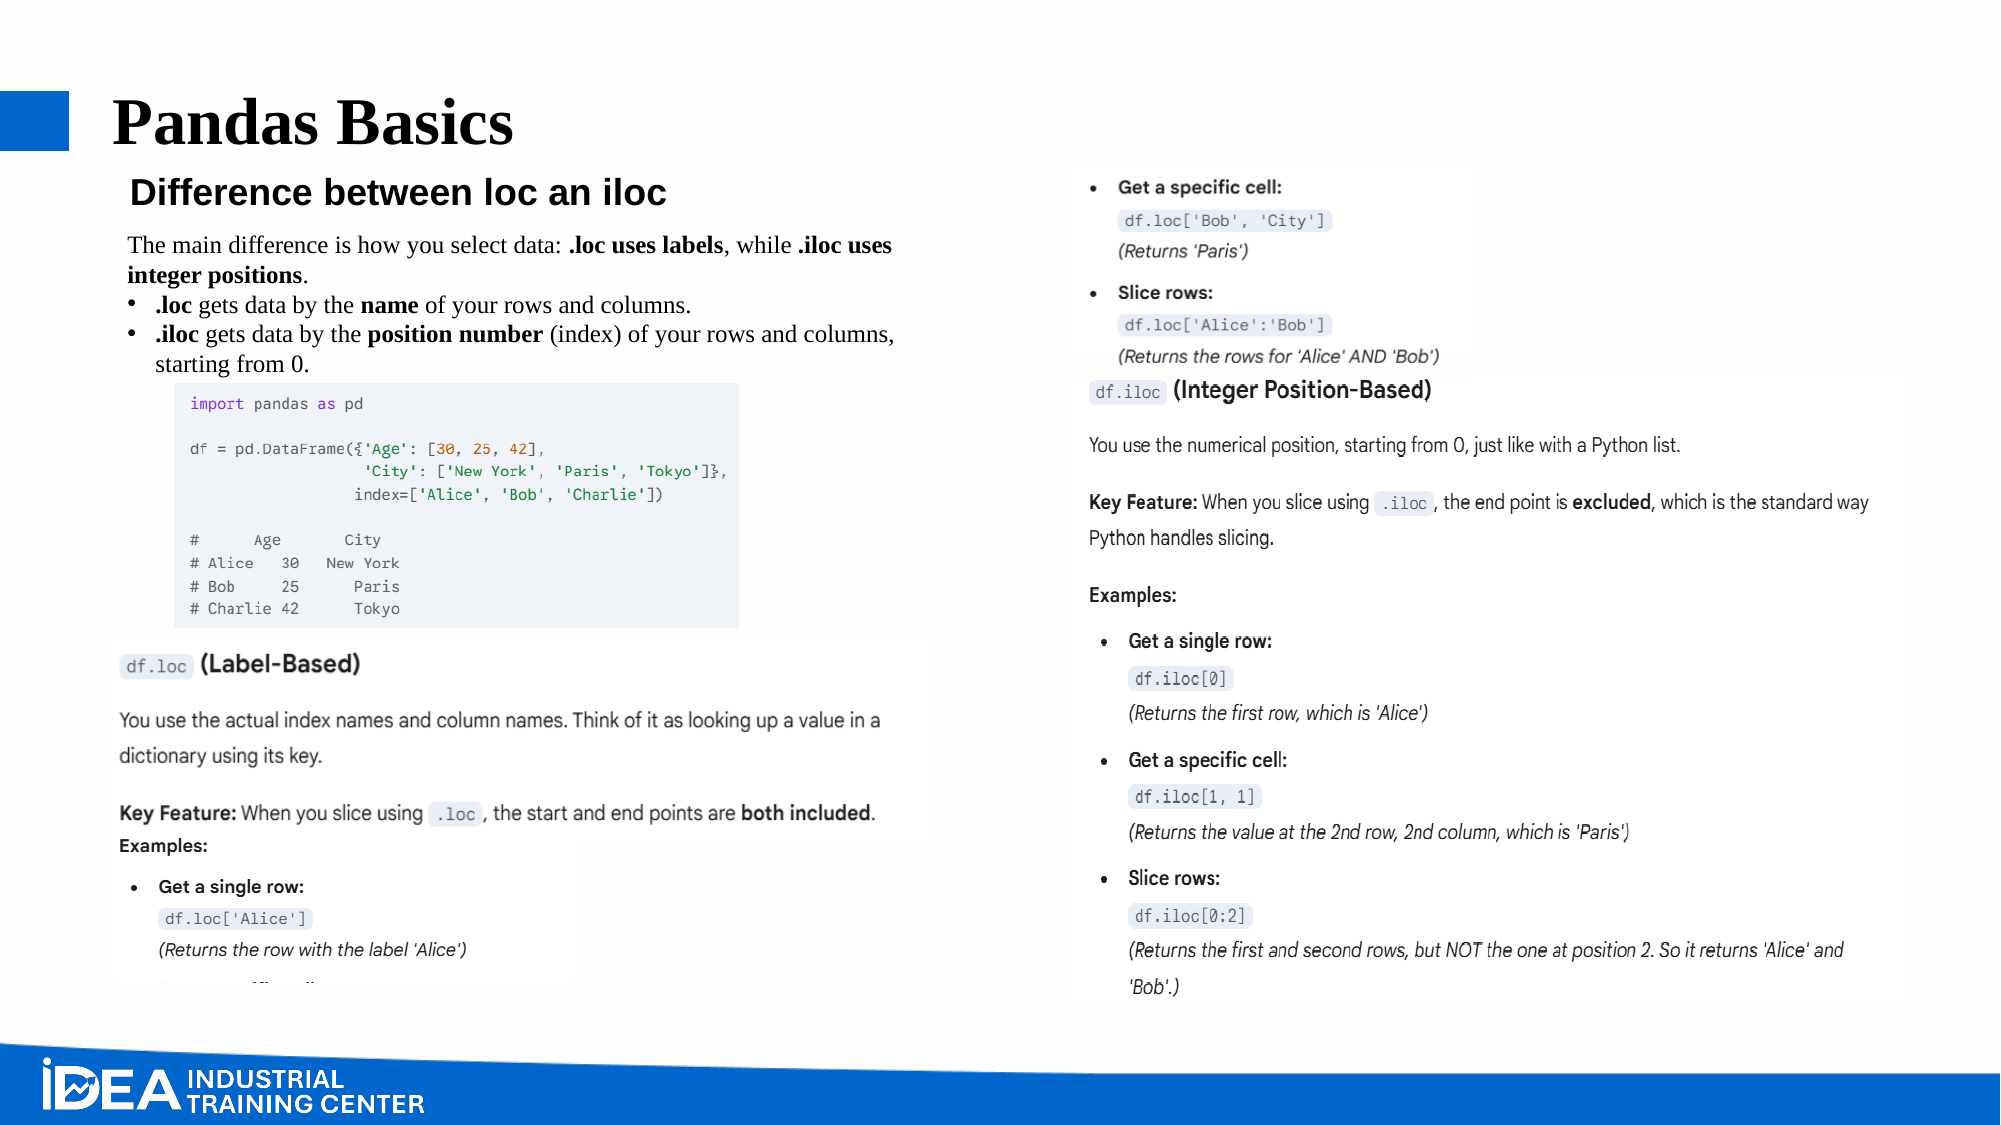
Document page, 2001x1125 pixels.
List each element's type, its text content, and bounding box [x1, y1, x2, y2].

picture [112, 638, 929, 983]
text_box Difference between loc an iloc [114, 160, 683, 221]
picture [1071, 164, 1906, 1007]
picture [0, 91, 69, 151]
title Pandas Basics [112, 93, 1886, 167]
picture [0, 1031, 2000, 1125]
text_box The main difference is how you select data: .loc uses labels, while .iloc uses integer positions. .loc gets data by the name of your rows and columns. .iloc gets data by the position number (index) of your rows and columns, starting from 0. [112, 220, 941, 416]
picture [174, 383, 739, 628]
